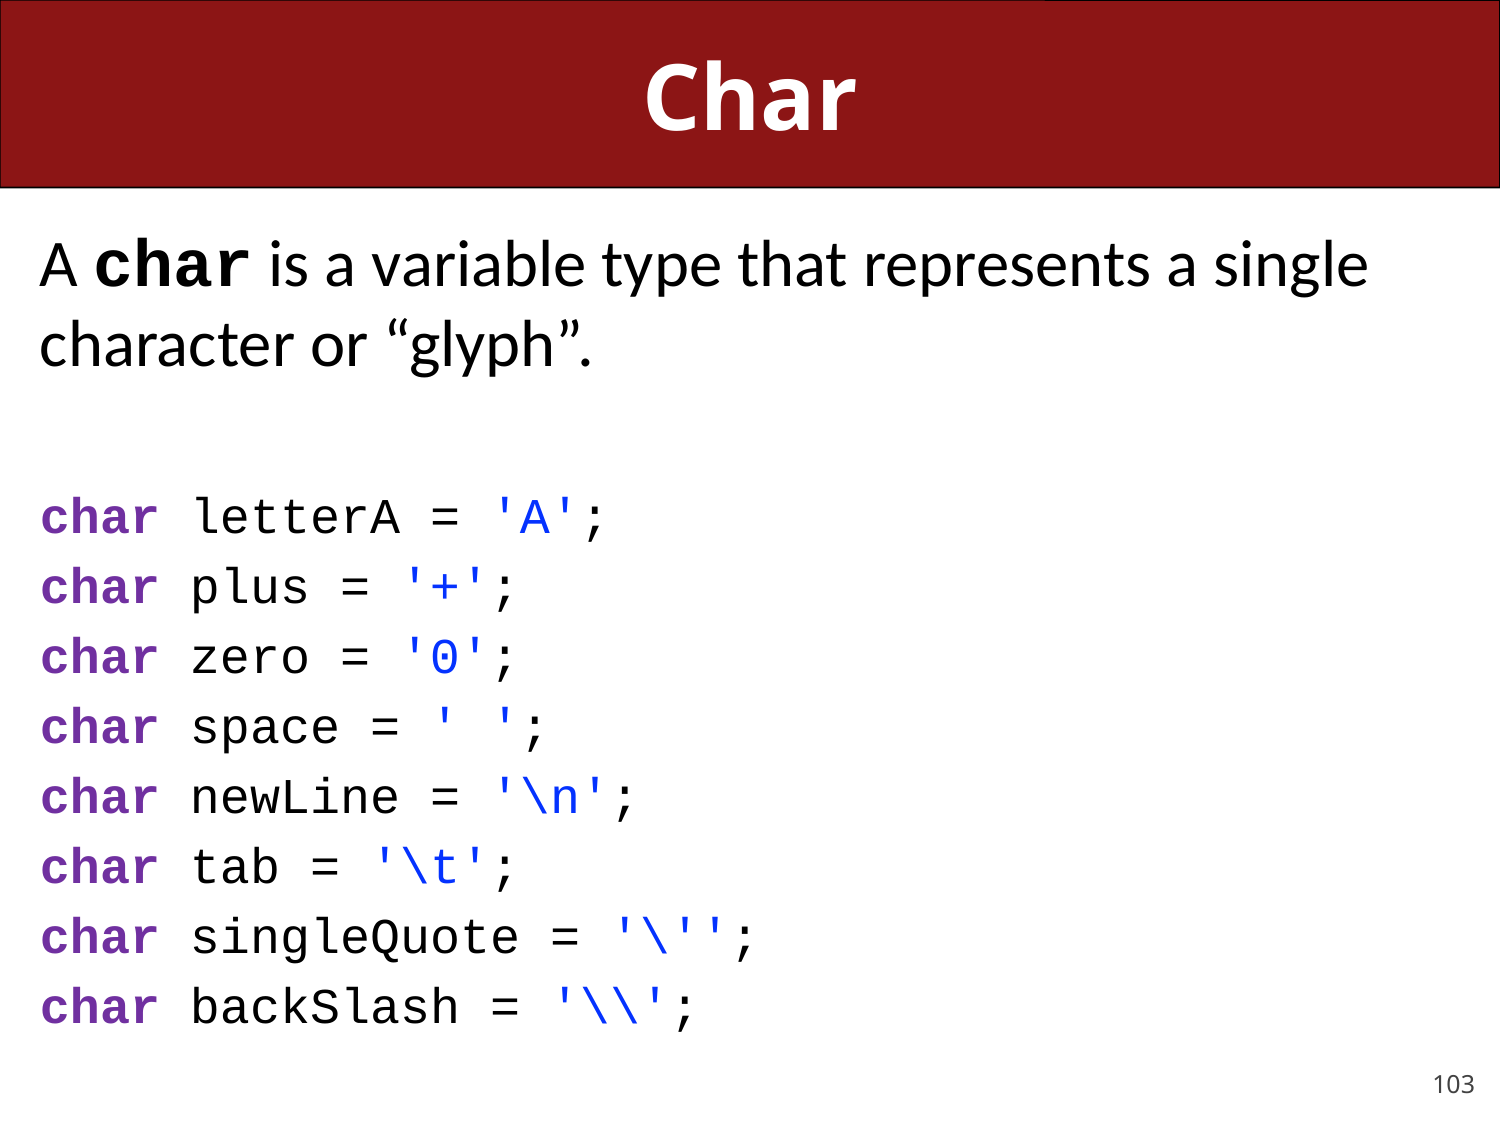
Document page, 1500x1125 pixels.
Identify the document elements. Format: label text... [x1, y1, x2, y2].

list A char is a variable type that represents a single character or “glyph”. char letterA = 'A'; char plus = '+'; char zero = '0'; char space = ' '; char newLine = '\n'; char tab = '\t'; char singleQuote = '\''; char backSlash = '\\'; [24, 212, 1475, 1063]
title Char [75, 0, 1425, 188]
